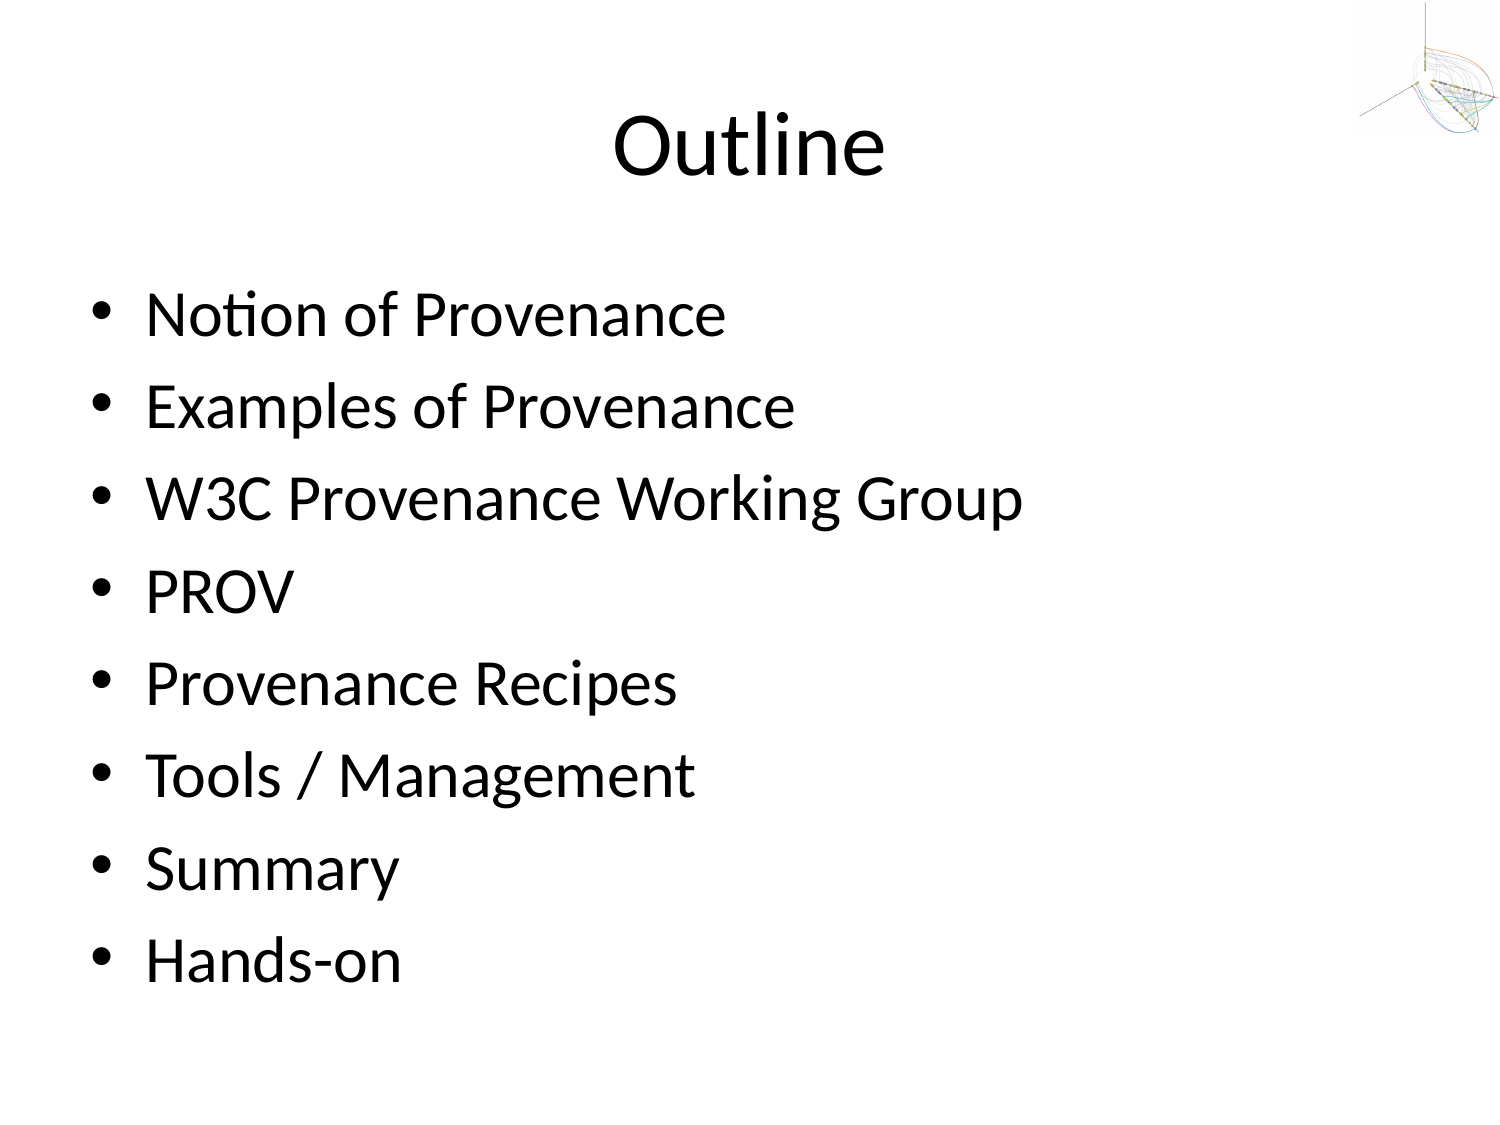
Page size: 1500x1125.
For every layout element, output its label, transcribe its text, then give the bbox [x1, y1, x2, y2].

picture [1356, 0, 1500, 135]
title Outline [75, 45, 1425, 233]
list Notion of Provenance Examples of Provenance W3C Provenance Working Group PROV Provenance Recipes Tools / Management Summary Hands-on [75, 262, 1425, 1005]
